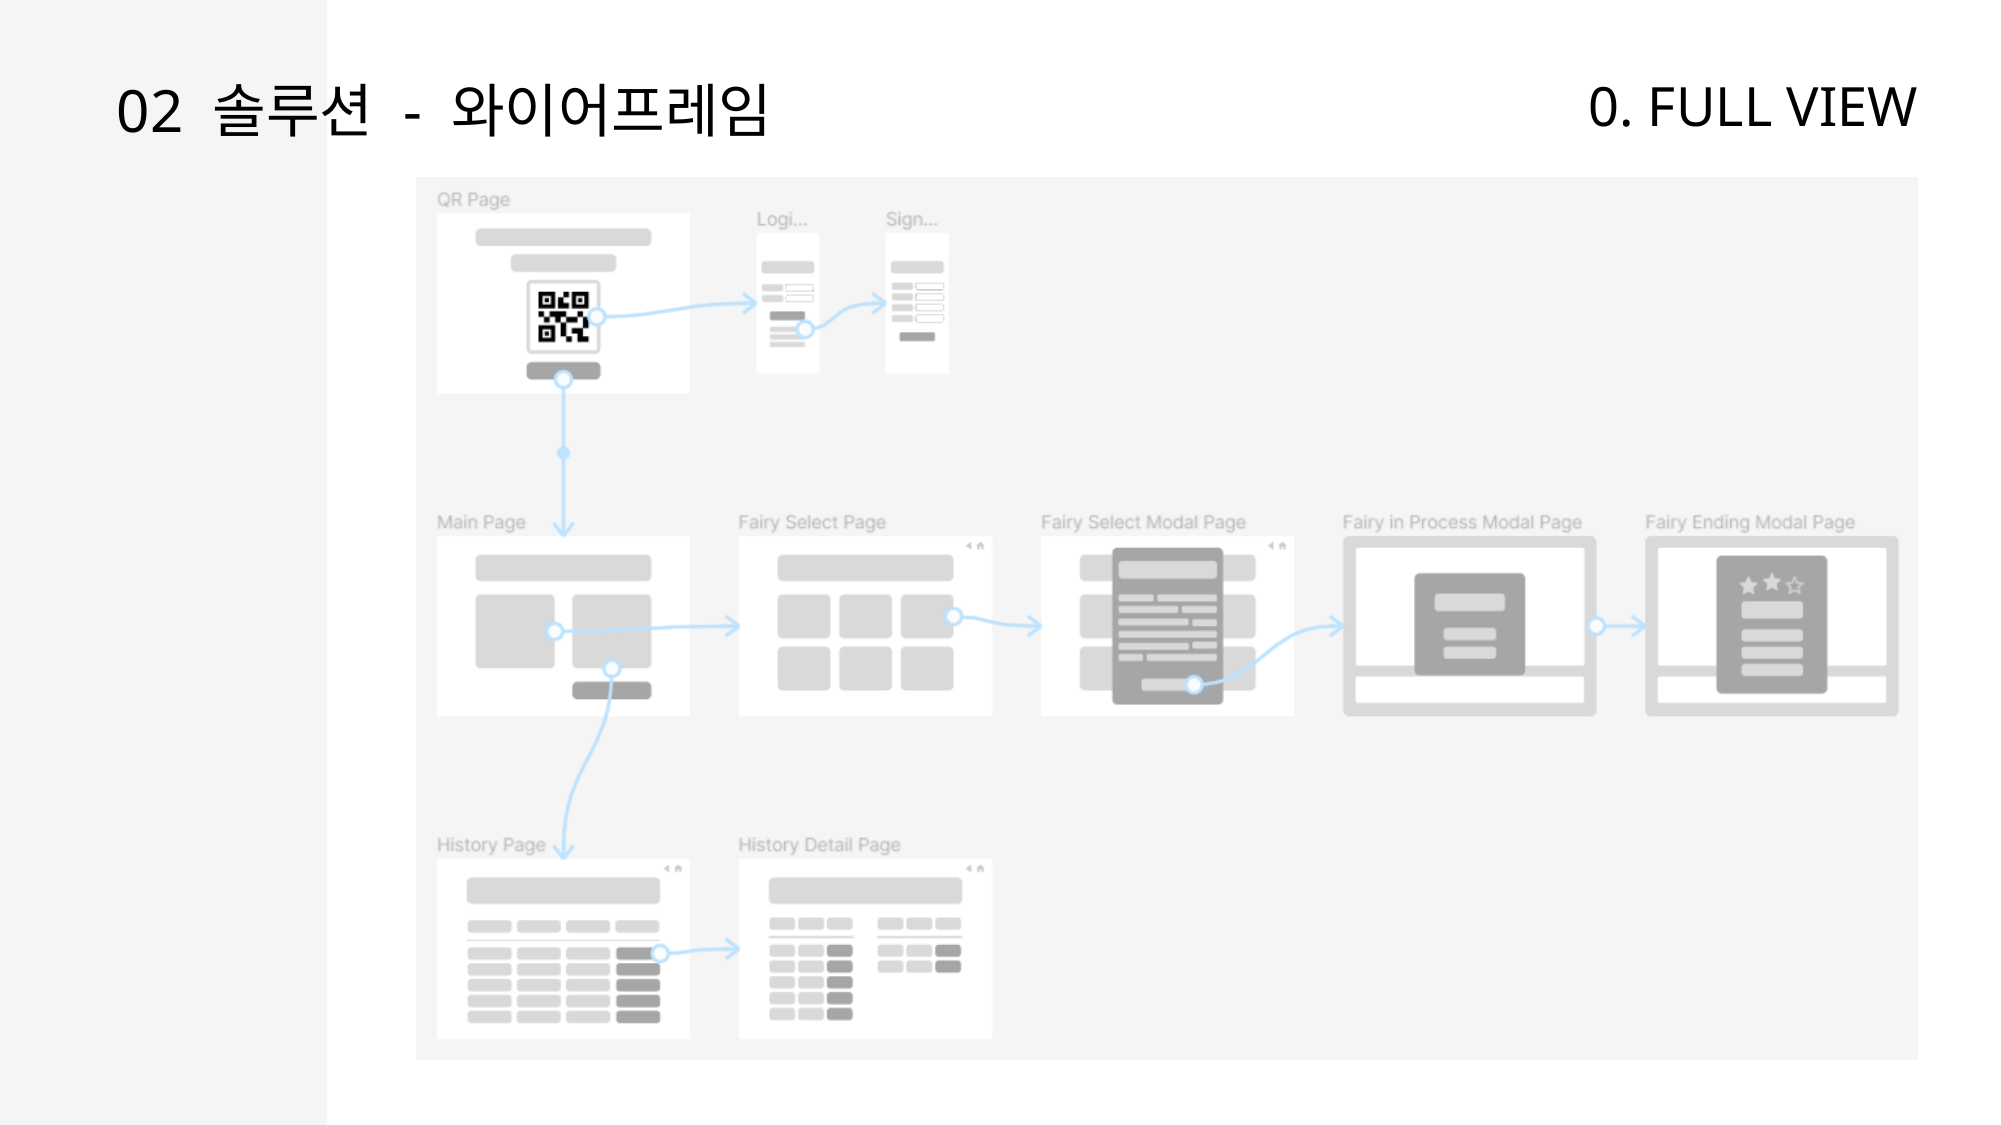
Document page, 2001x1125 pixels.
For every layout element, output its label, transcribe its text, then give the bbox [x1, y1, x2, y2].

text_box 02 솔루션 - 와이어프레임 [328, 67, 1045, 152]
picture [416, 177, 1918, 1060]
picture [0, 0, 328, 1125]
text_box 0. FULL VIEW [1031, 64, 1934, 145]
